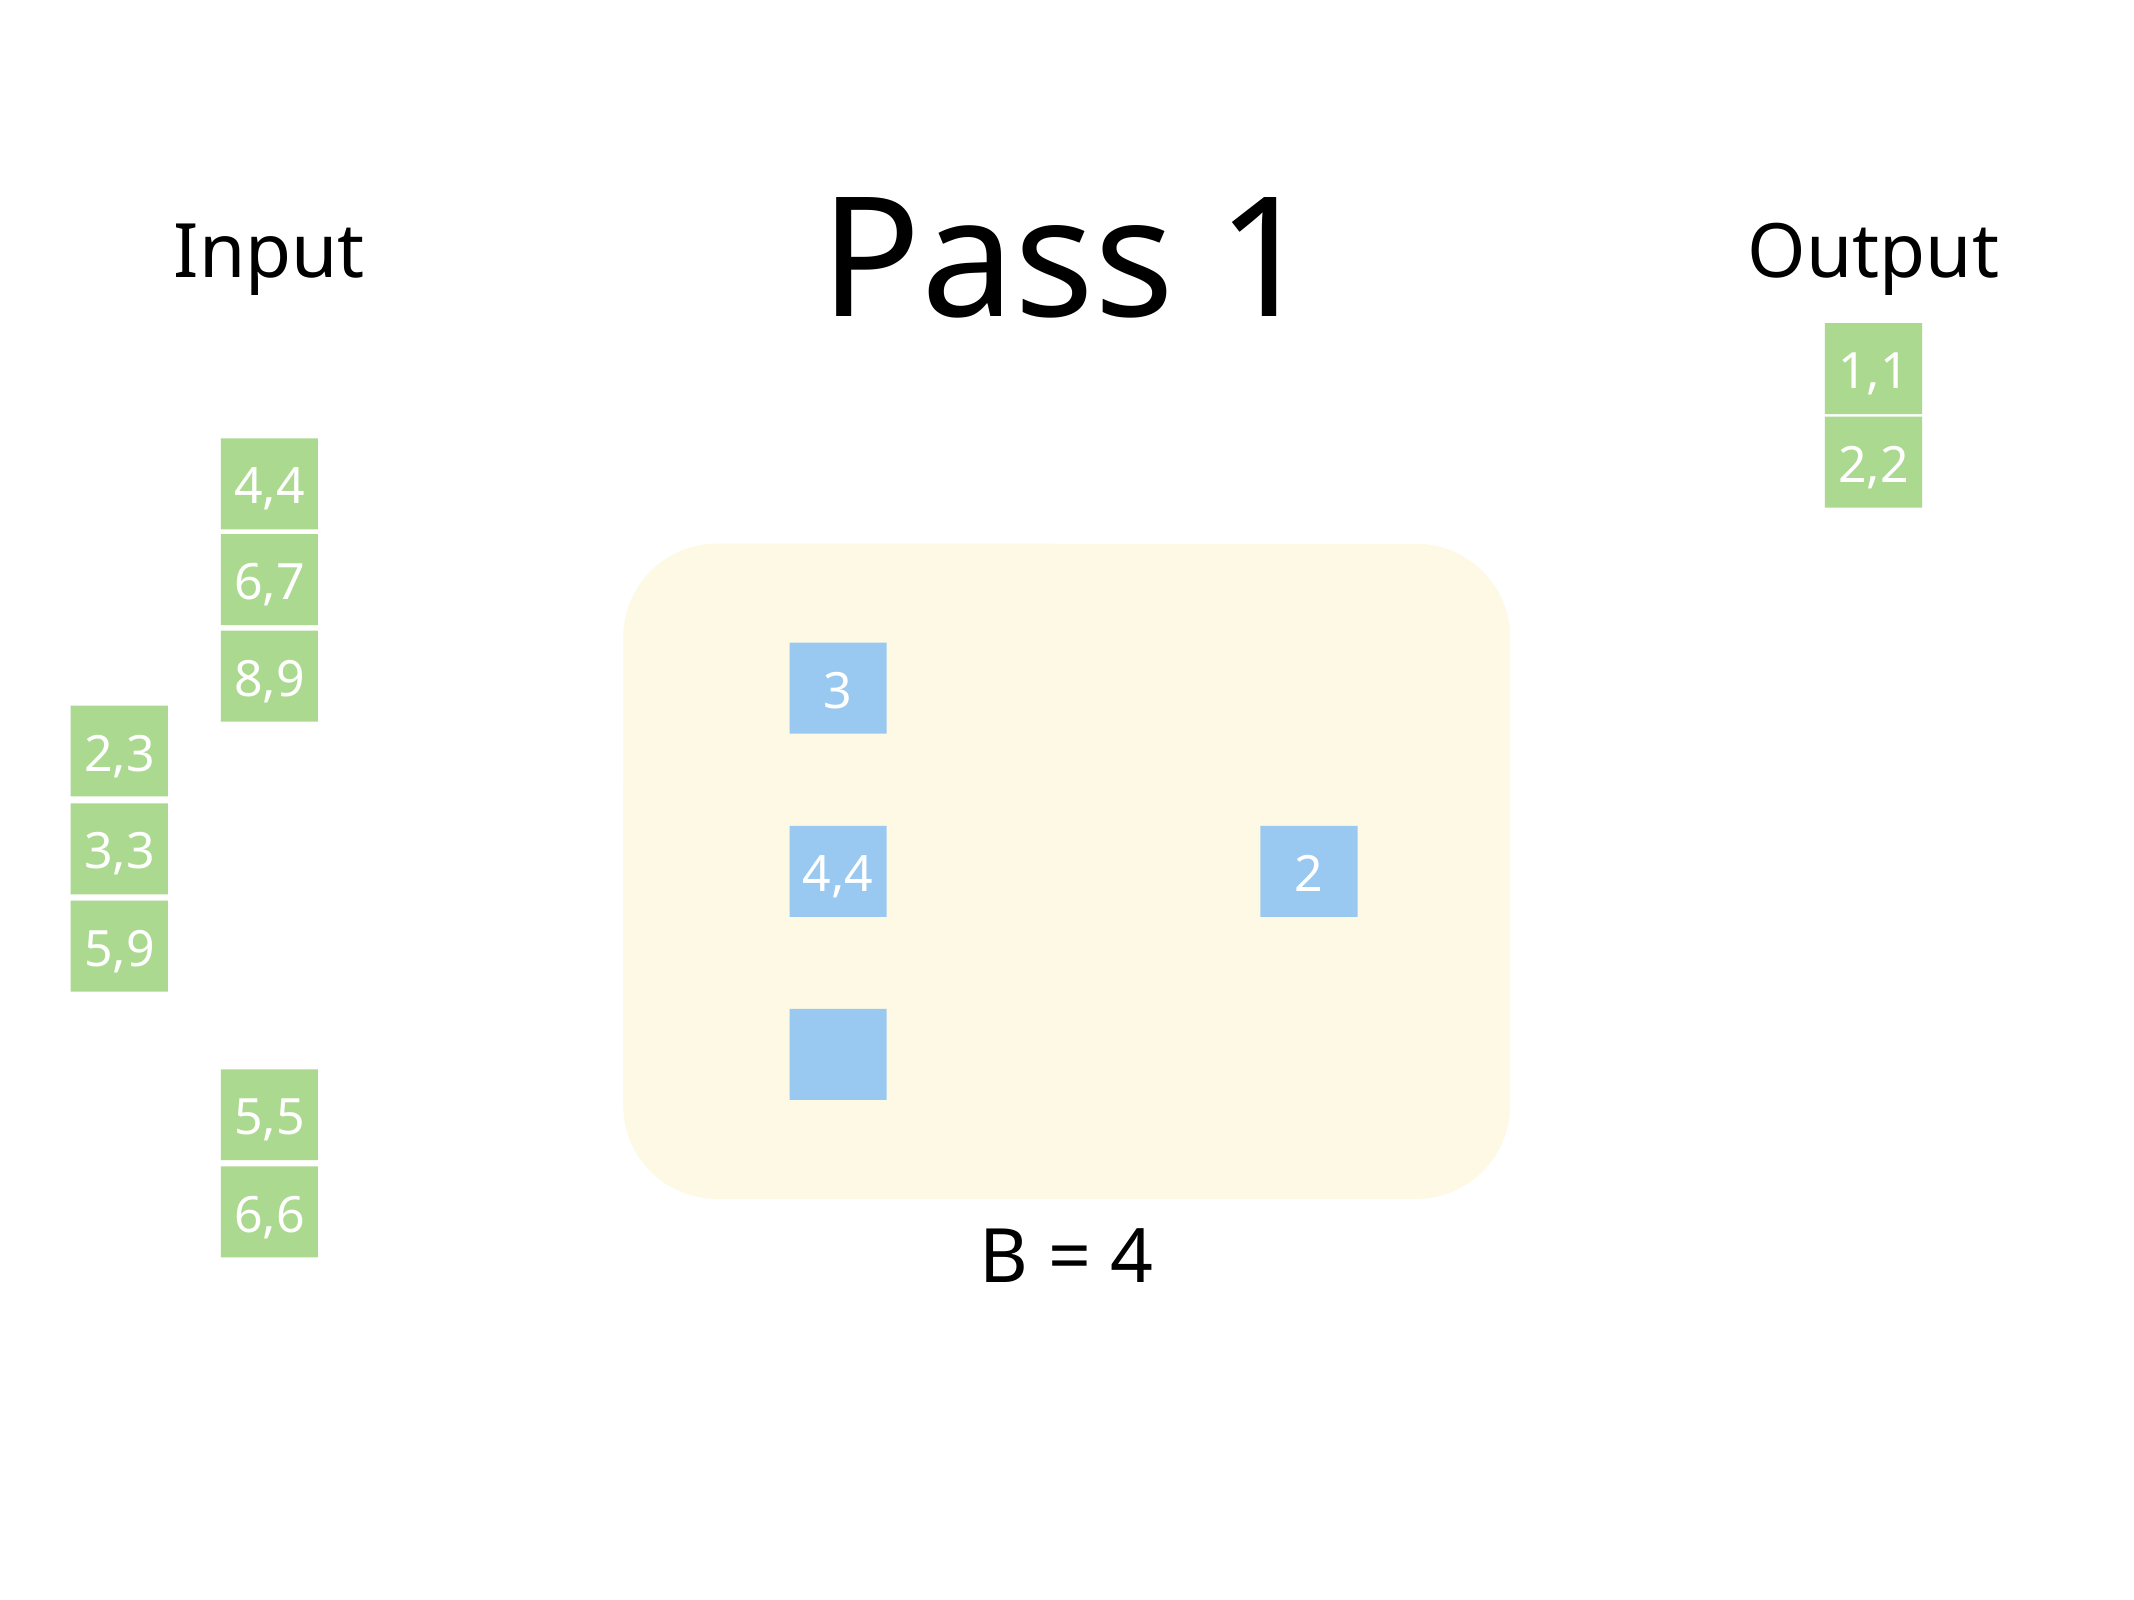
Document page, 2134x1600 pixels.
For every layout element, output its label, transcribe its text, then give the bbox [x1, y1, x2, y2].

text_box 2 [1260, 825, 1358, 917]
text_box 2,3 [70, 705, 168, 797]
text_box Output [1739, 194, 2008, 302]
text_box 5,9 [70, 900, 168, 992]
text_box B = 4 [971, 1199, 1162, 1307]
text_box 8,9 [220, 630, 318, 722]
text_box 2,2 [1824, 416, 1923, 508]
text_box 3 [789, 642, 887, 734]
text_box [789, 1008, 887, 1100]
text_box 4,4 [220, 438, 318, 530]
text_box 6,7 [220, 534, 318, 626]
text_box 5,5 [220, 1069, 318, 1161]
text_box [623, 543, 1511, 1199]
text_box 1,1 [1824, 323, 1923, 415]
text_box 4,4 [789, 825, 887, 917]
text_box 6,6 [220, 1166, 318, 1258]
title Pass 1 [155, 72, 1978, 428]
text_box 3,3 [70, 803, 168, 895]
